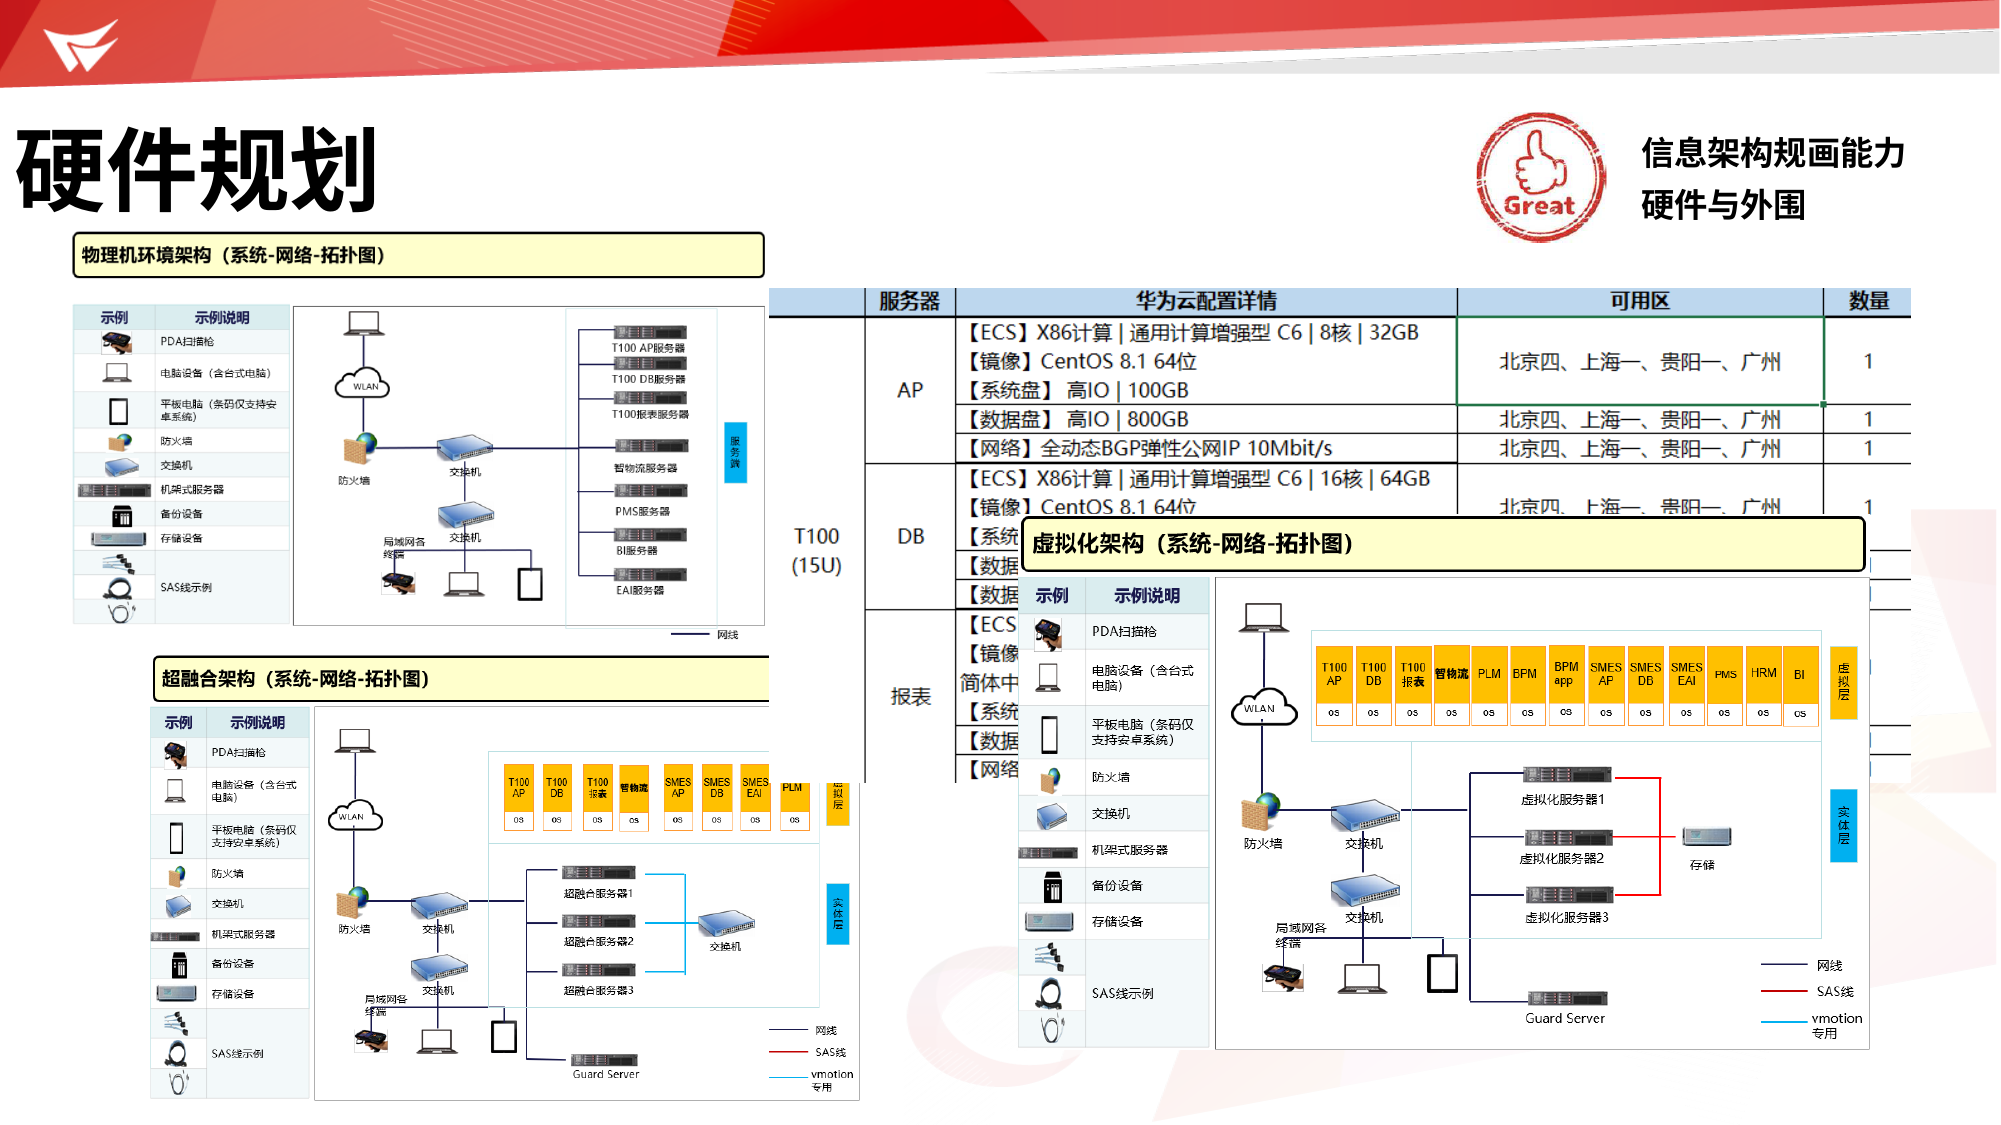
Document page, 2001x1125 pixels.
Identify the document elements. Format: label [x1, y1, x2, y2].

picture [148, 288, 1998, 1125]
picture [72, 227, 765, 640]
text_box [1444, 90, 2000, 248]
picture [0, 0, 2000, 88]
